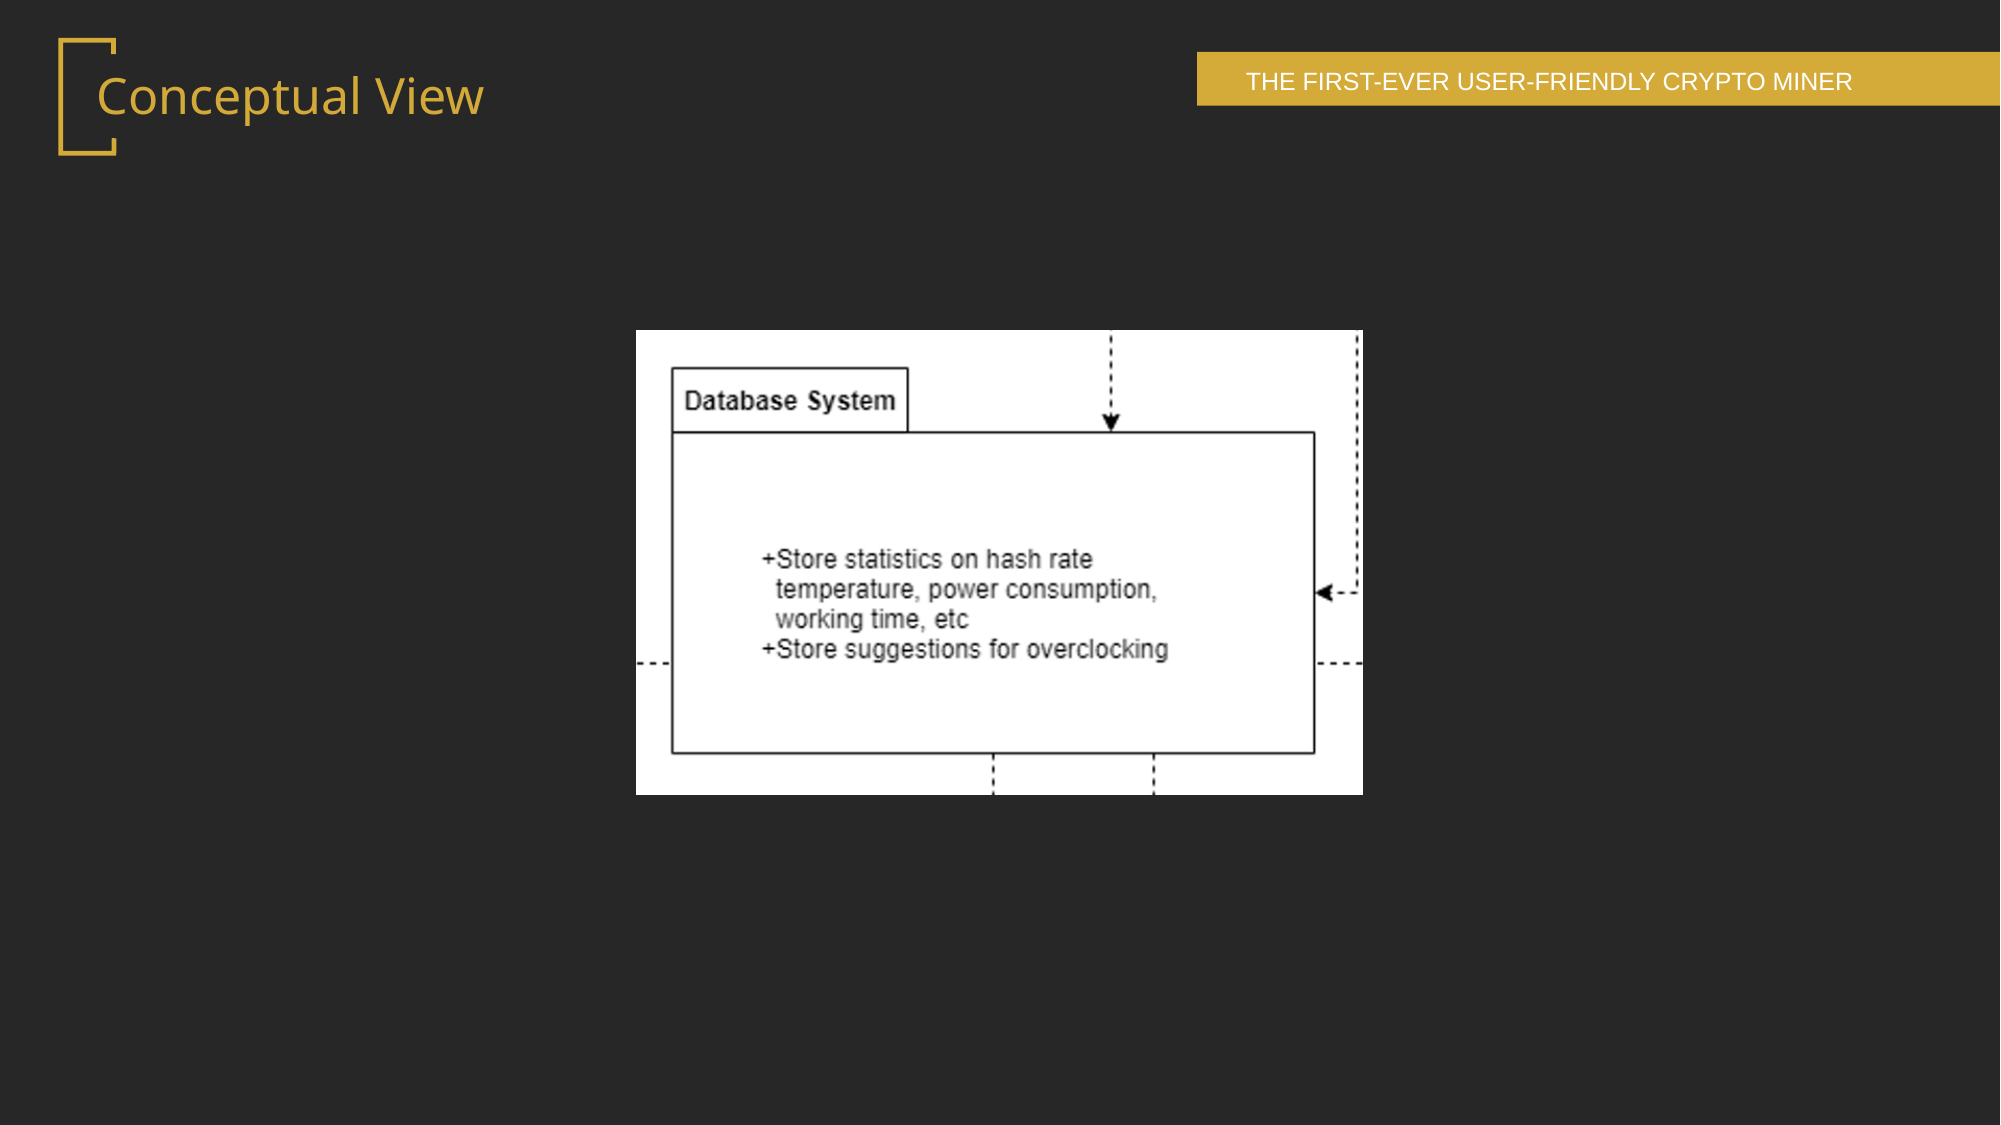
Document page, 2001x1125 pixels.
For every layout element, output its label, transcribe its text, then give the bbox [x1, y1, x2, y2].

text_box Conceptual View [81, 57, 530, 132]
picture [636, 330, 1364, 795]
text_box [59, 39, 116, 155]
